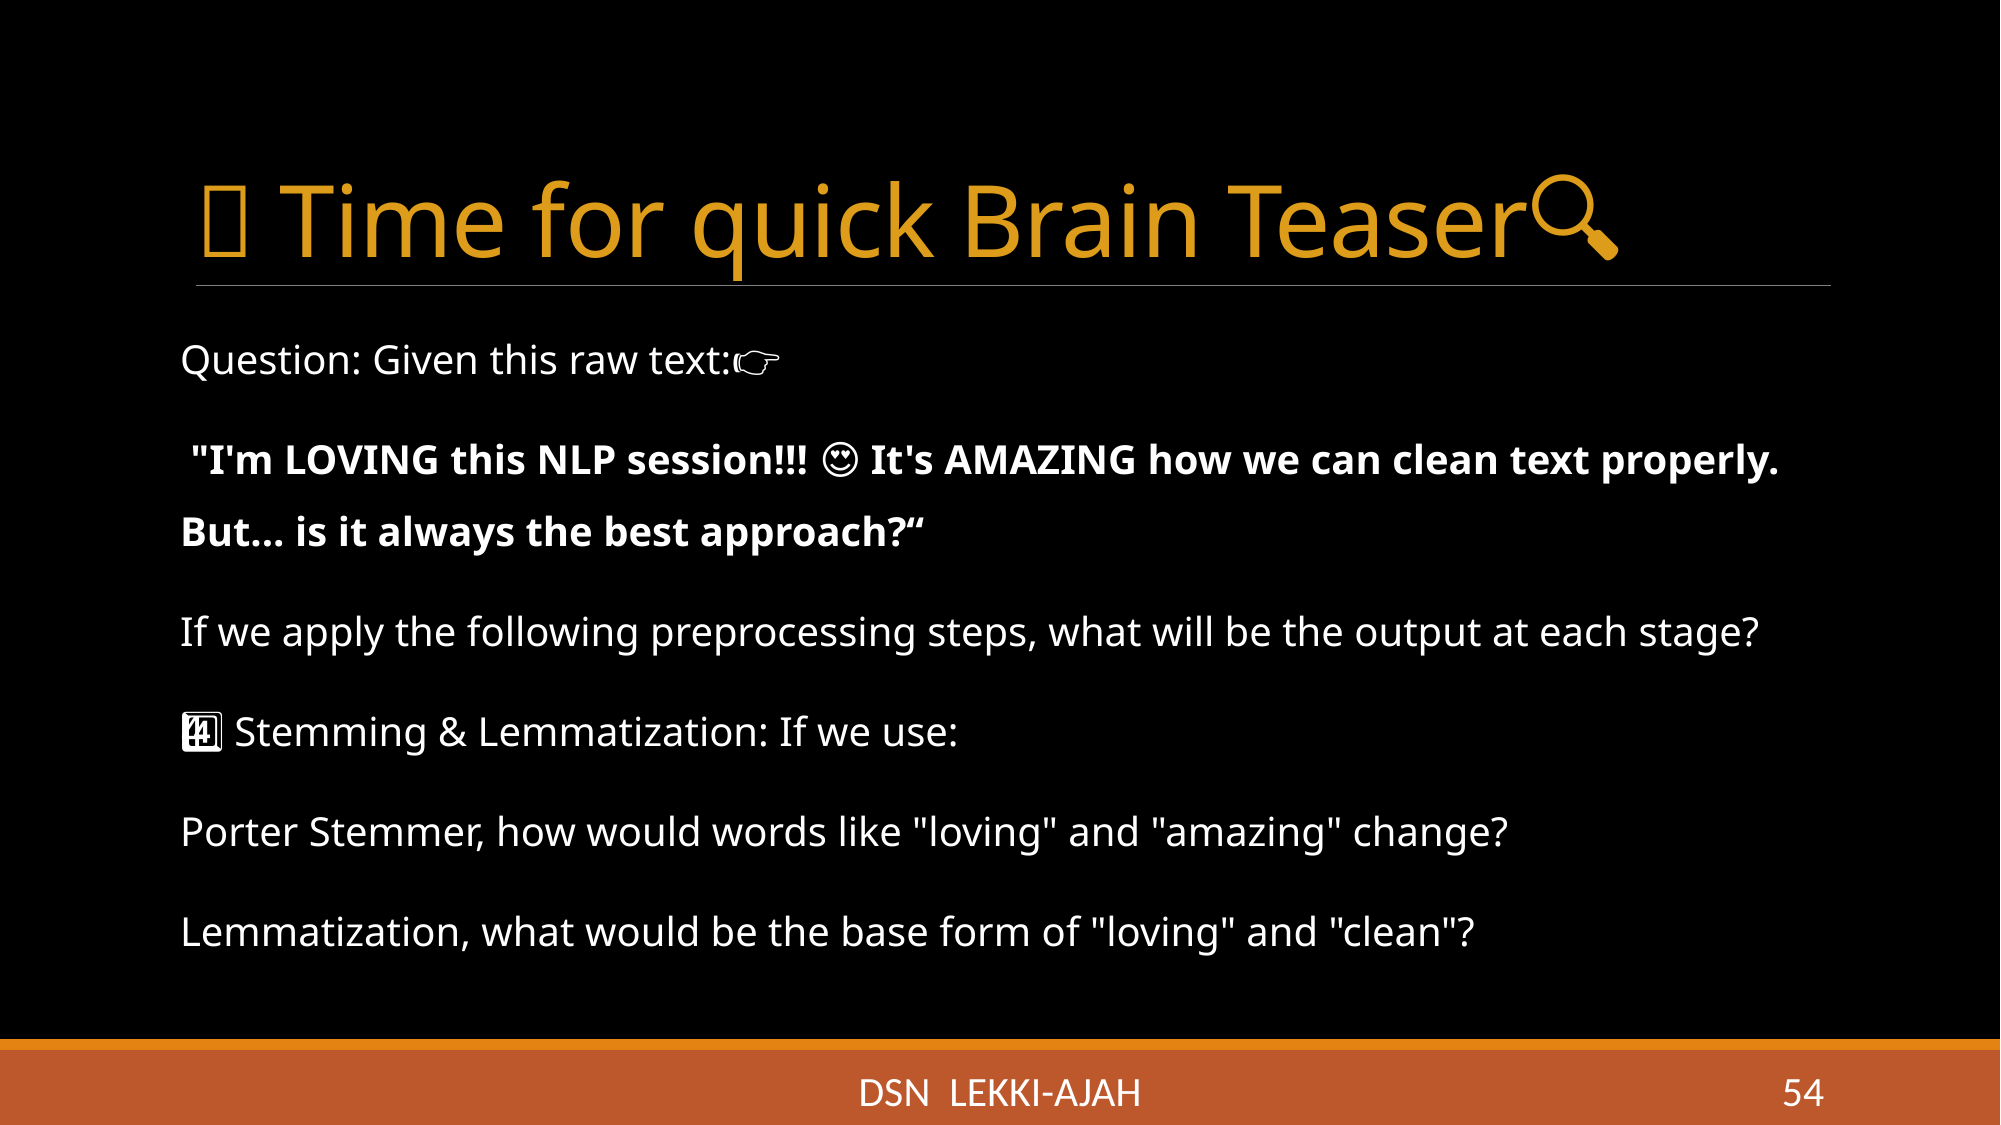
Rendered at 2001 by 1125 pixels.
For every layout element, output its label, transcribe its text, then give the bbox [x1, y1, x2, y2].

footer DSN LEKKI-AJAH [604, 1059, 1396, 1120]
title 🧠 Time for quick Brain Teaser🔍 [180, 47, 1830, 285]
list Question: Given this raw text:👉 "I'm LOVING this NLP session!!! 😍🔥 It's AMAZING how we can clean text properly. But... is it always the best approach?“ If we apply the following preprocessing steps, what will be the output at each stage? 4️⃣ Stemming & Lemmatization: If we use: Porter Stemmer, how would words like "loving" and "amazing" change? Lemmatization, what would be the base form of "loving" and "clean"? [180, 302, 1830, 969]
text_box [277, 969, 933, 1054]
slide_number 54 [1624, 1059, 1840, 1120]
